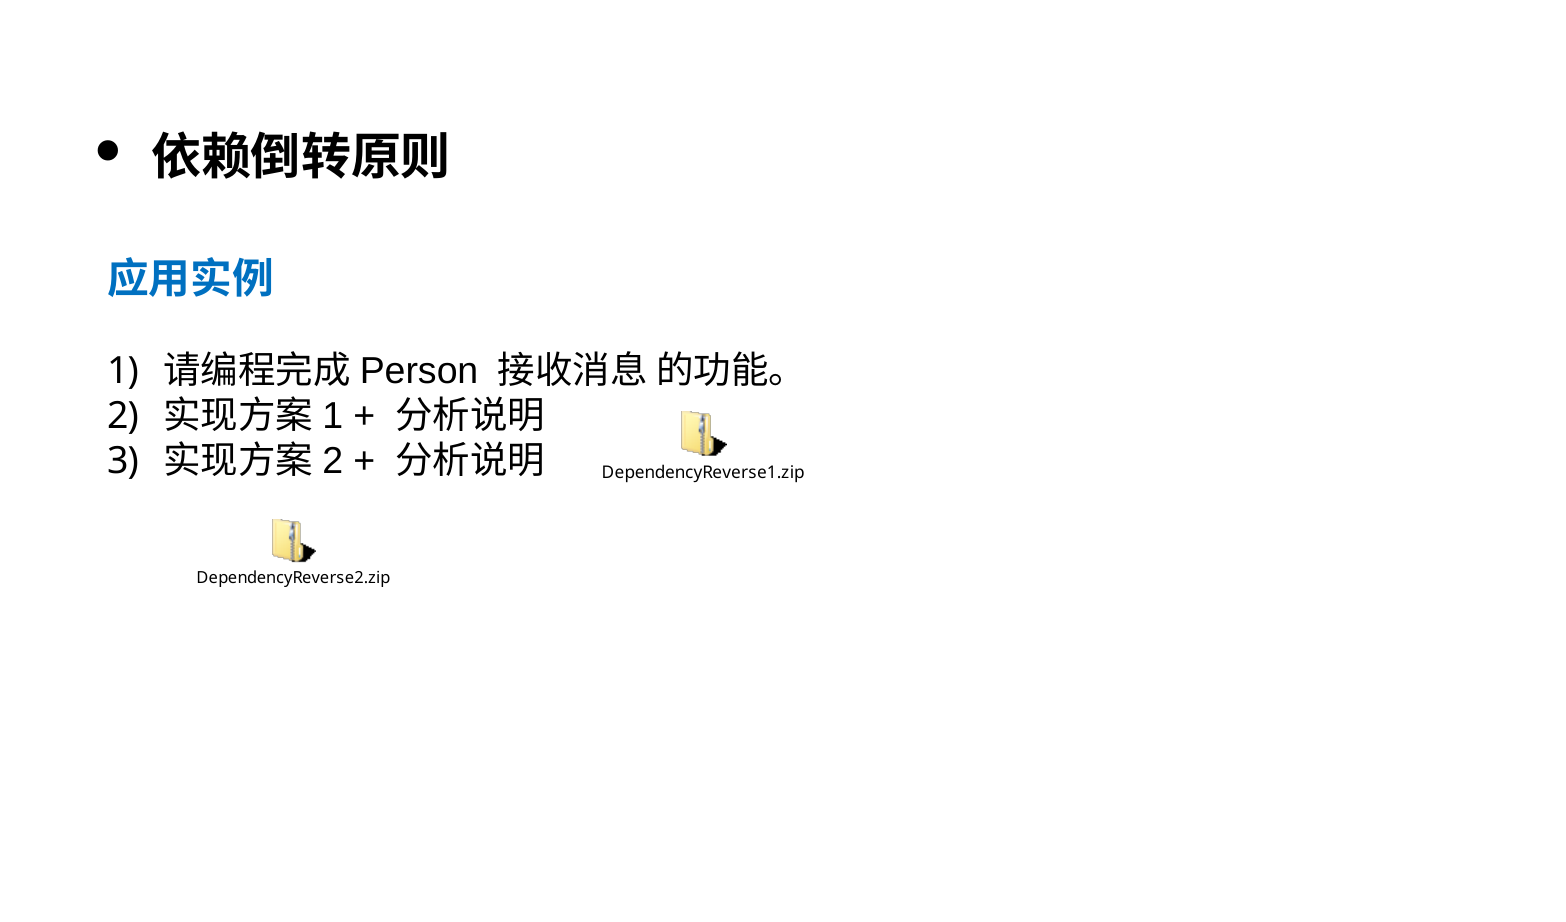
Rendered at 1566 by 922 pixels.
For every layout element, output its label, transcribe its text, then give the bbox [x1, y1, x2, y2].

text_box 应用实例 请编程完成Person 接收消息 的功能。 实现方案1 + 分析说明 实现方案2 + 分析说明 [92, 204, 1535, 489]
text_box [571, 411, 834, 493]
text_box 依赖倒转原则 [79, 123, 1325, 193]
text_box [168, 519, 418, 597]
